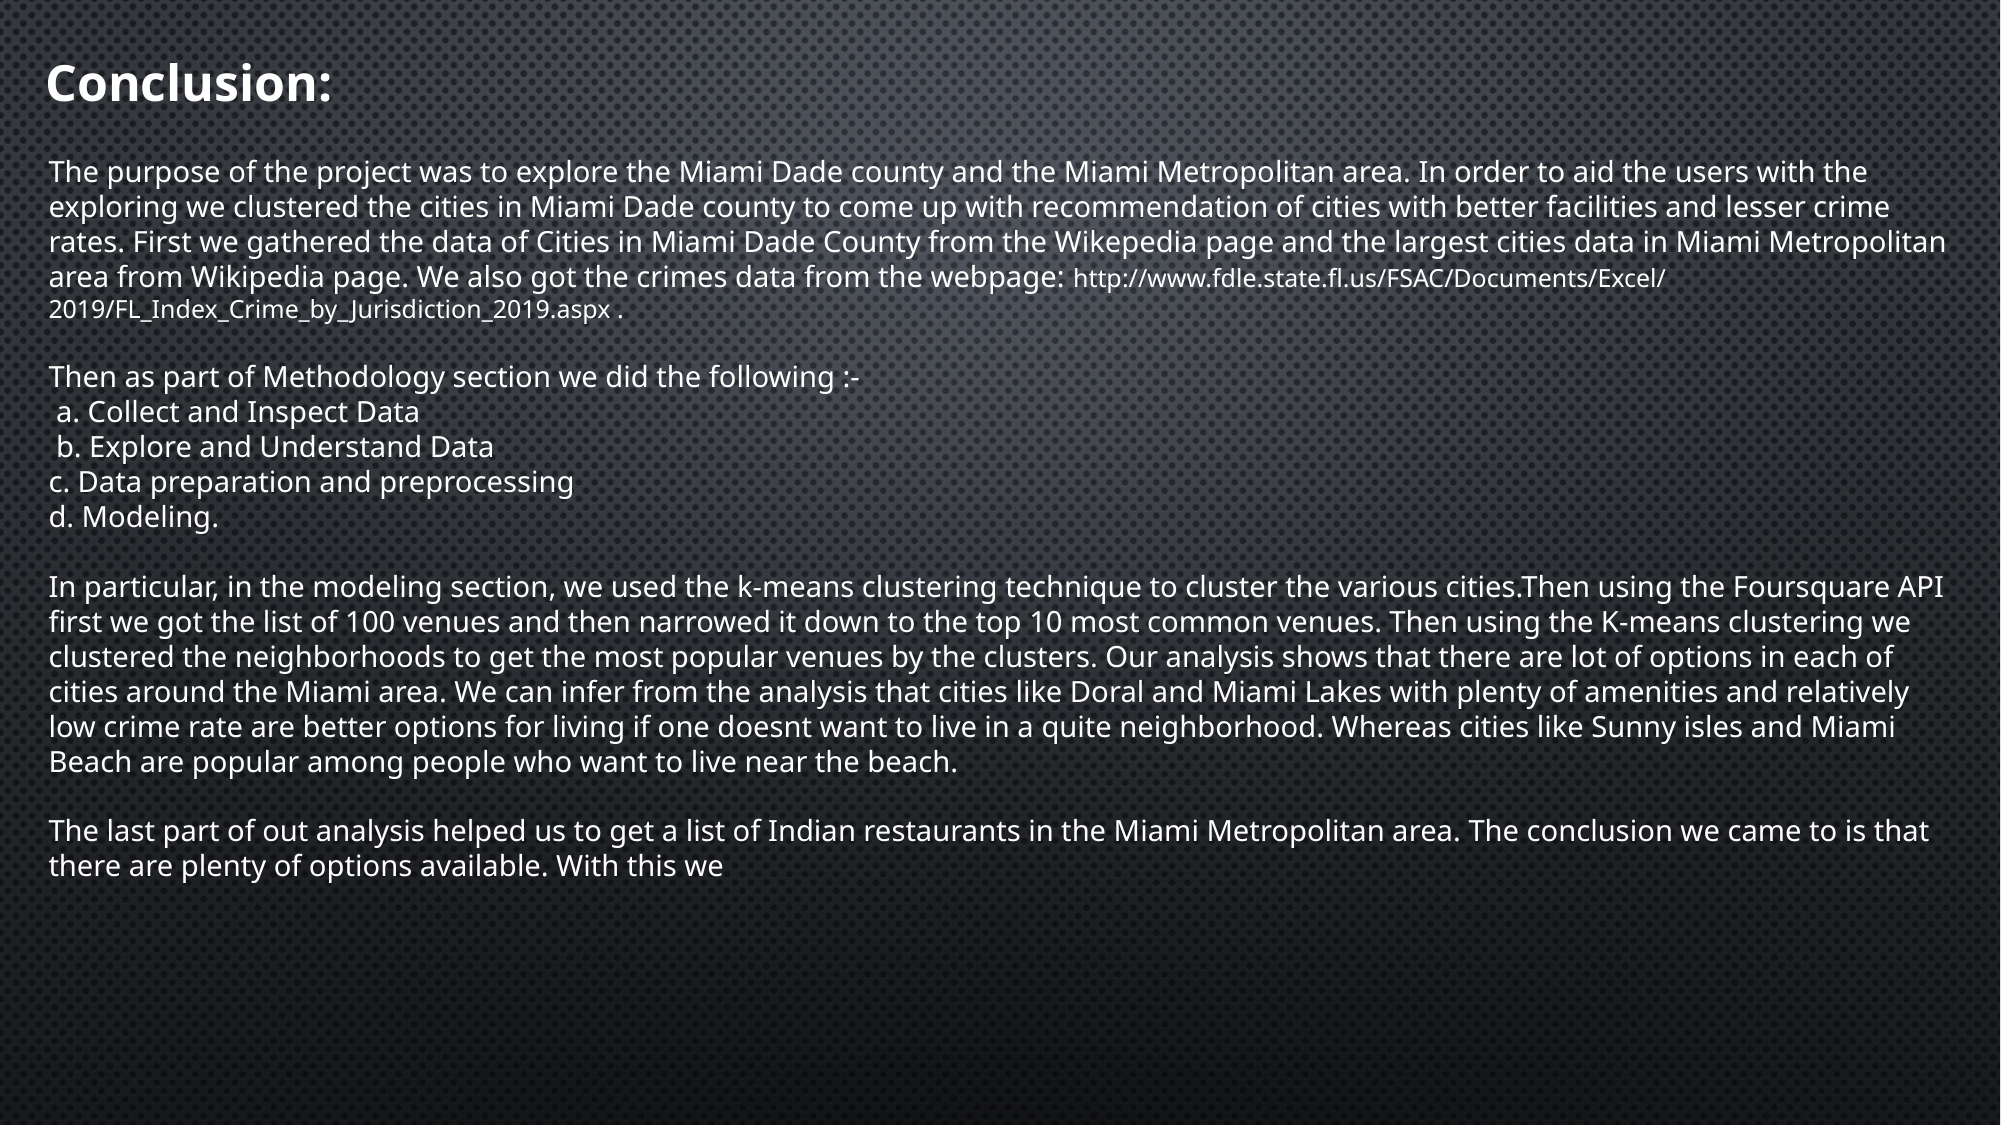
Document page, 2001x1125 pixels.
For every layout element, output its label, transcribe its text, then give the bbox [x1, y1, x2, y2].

text_box The purpose of the project was to explore the Miami Dade county and the Miami Metropolitan area. In order to aid the users with the exploring we clustered the cities in Miami Dade county to come up with recommendation of cities with better facilities and lesser crime rates. First we gathered the data of Cities in Miami Dade County from the Wikepedia page and the largest cities data in Miami Metropolitan area from Wikipedia page. We also got the crimes data from the webpage: http://www.fdle.state.fl.us/FSAC/Documents/Excel/ 2019/FL_Index_Crime_by_Jurisdiction_2019.aspx . Then as part of Methodology section we did the following :- a. Collect and Inspect Data b. Explore and Understand Data c. Data preparation and preprocessing d. Modeling. In particular, in the modeling section, we used the k-means clustering technique to cluster the various cities.Then using the Foursquare API first we got the list of 100 venues and then narrowed it down to the top 10 most common venues. Then using the K-means clustering we clustered the neighborhoods to get the most popular venues by the clusters. Our analysis shows that there are lot of options in each of cities around the Miami area. We can infer from the analysis that cities like Doral and Miami Lakes with plenty of amenities and relatively low crime rate are better options for living if one doesnt want to live in a quite neighborhood. Whereas cities like Sunny isles and Miami Beach are popular among people who want to live near the beach. The last part of out analysis helped us to get a list of Indian restaurants in the Miami Metropolitan area. The conclusion we came to is that there are plenty of options available. With this we [33, 146, 1967, 891]
text_box Conclusion: [17, 44, 1443, 119]
